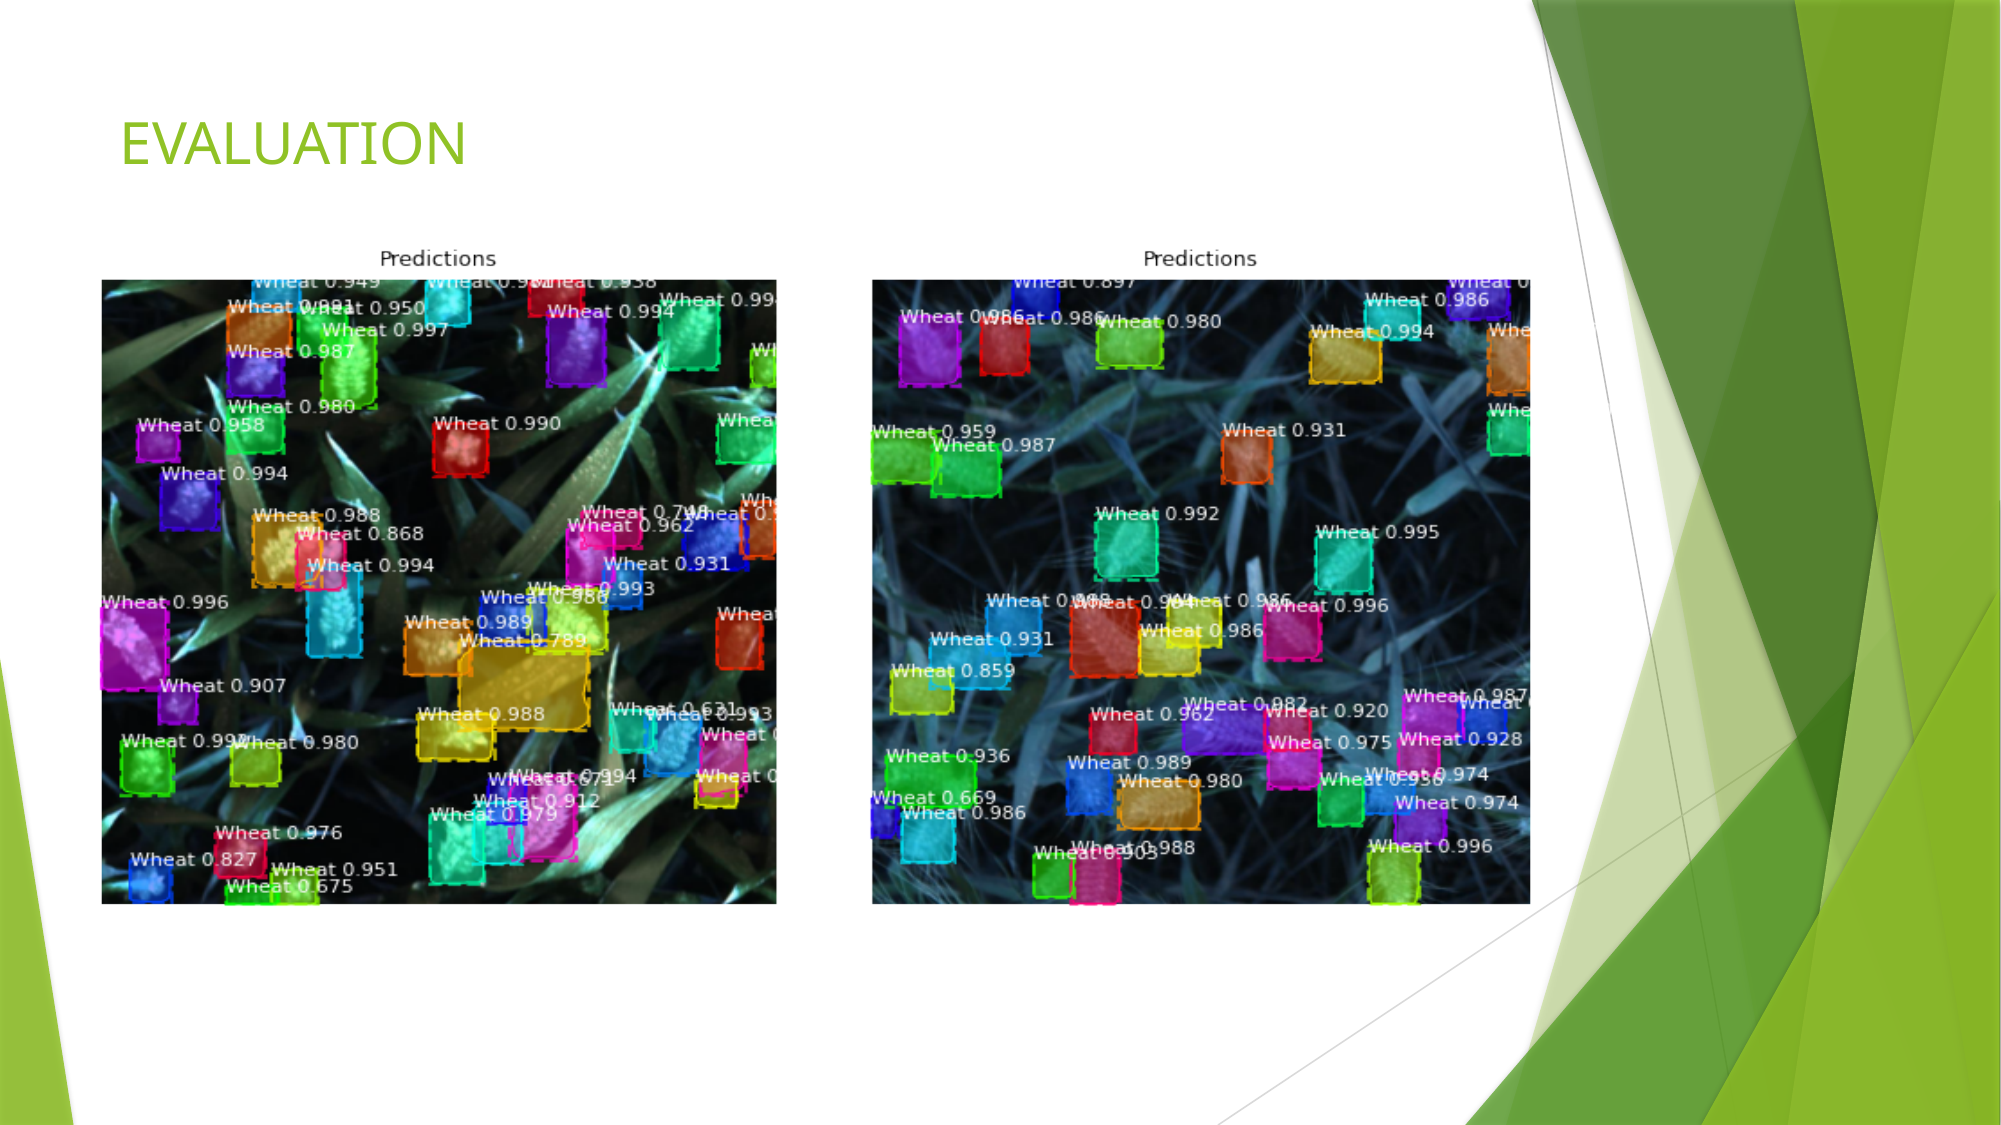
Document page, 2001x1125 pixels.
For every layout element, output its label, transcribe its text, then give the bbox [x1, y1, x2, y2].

title EVALUATION [104, 98, 1516, 225]
picture [81, 238, 1627, 923]
